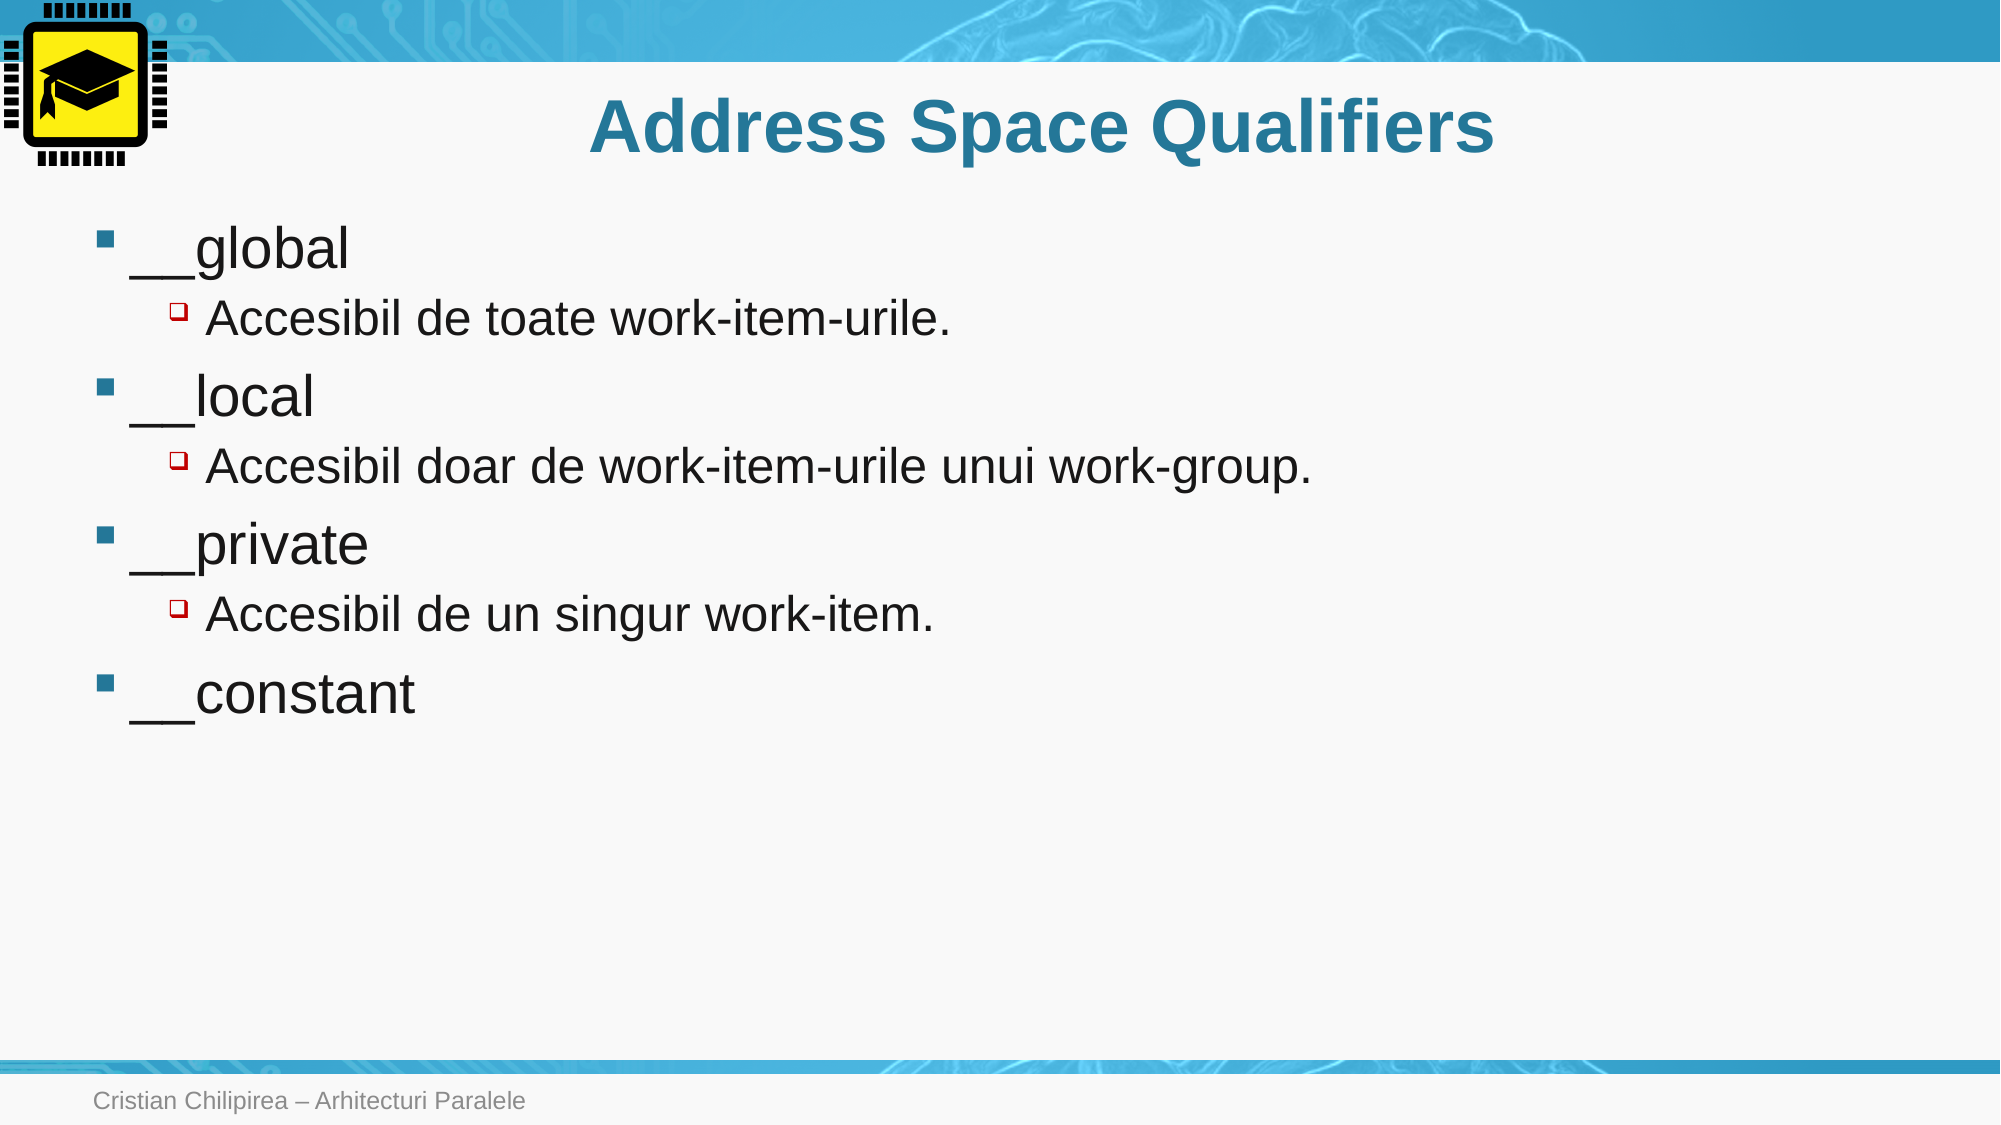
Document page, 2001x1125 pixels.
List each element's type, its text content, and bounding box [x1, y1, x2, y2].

title Address Space Qualifiers [170, 76, 1915, 180]
picture [0, 1060, 2000, 1074]
picture [0, 0, 2000, 166]
list __global Accesibil de toate work-item-urile. __local Accesibil doar de work-item-urile unui work-group. __private Accesibil de un singur work-item. __constant [77, 210, 1915, 1033]
footer Cristian Chilipirea – Arhitecturi Paralele [77, 1073, 1338, 1125]
